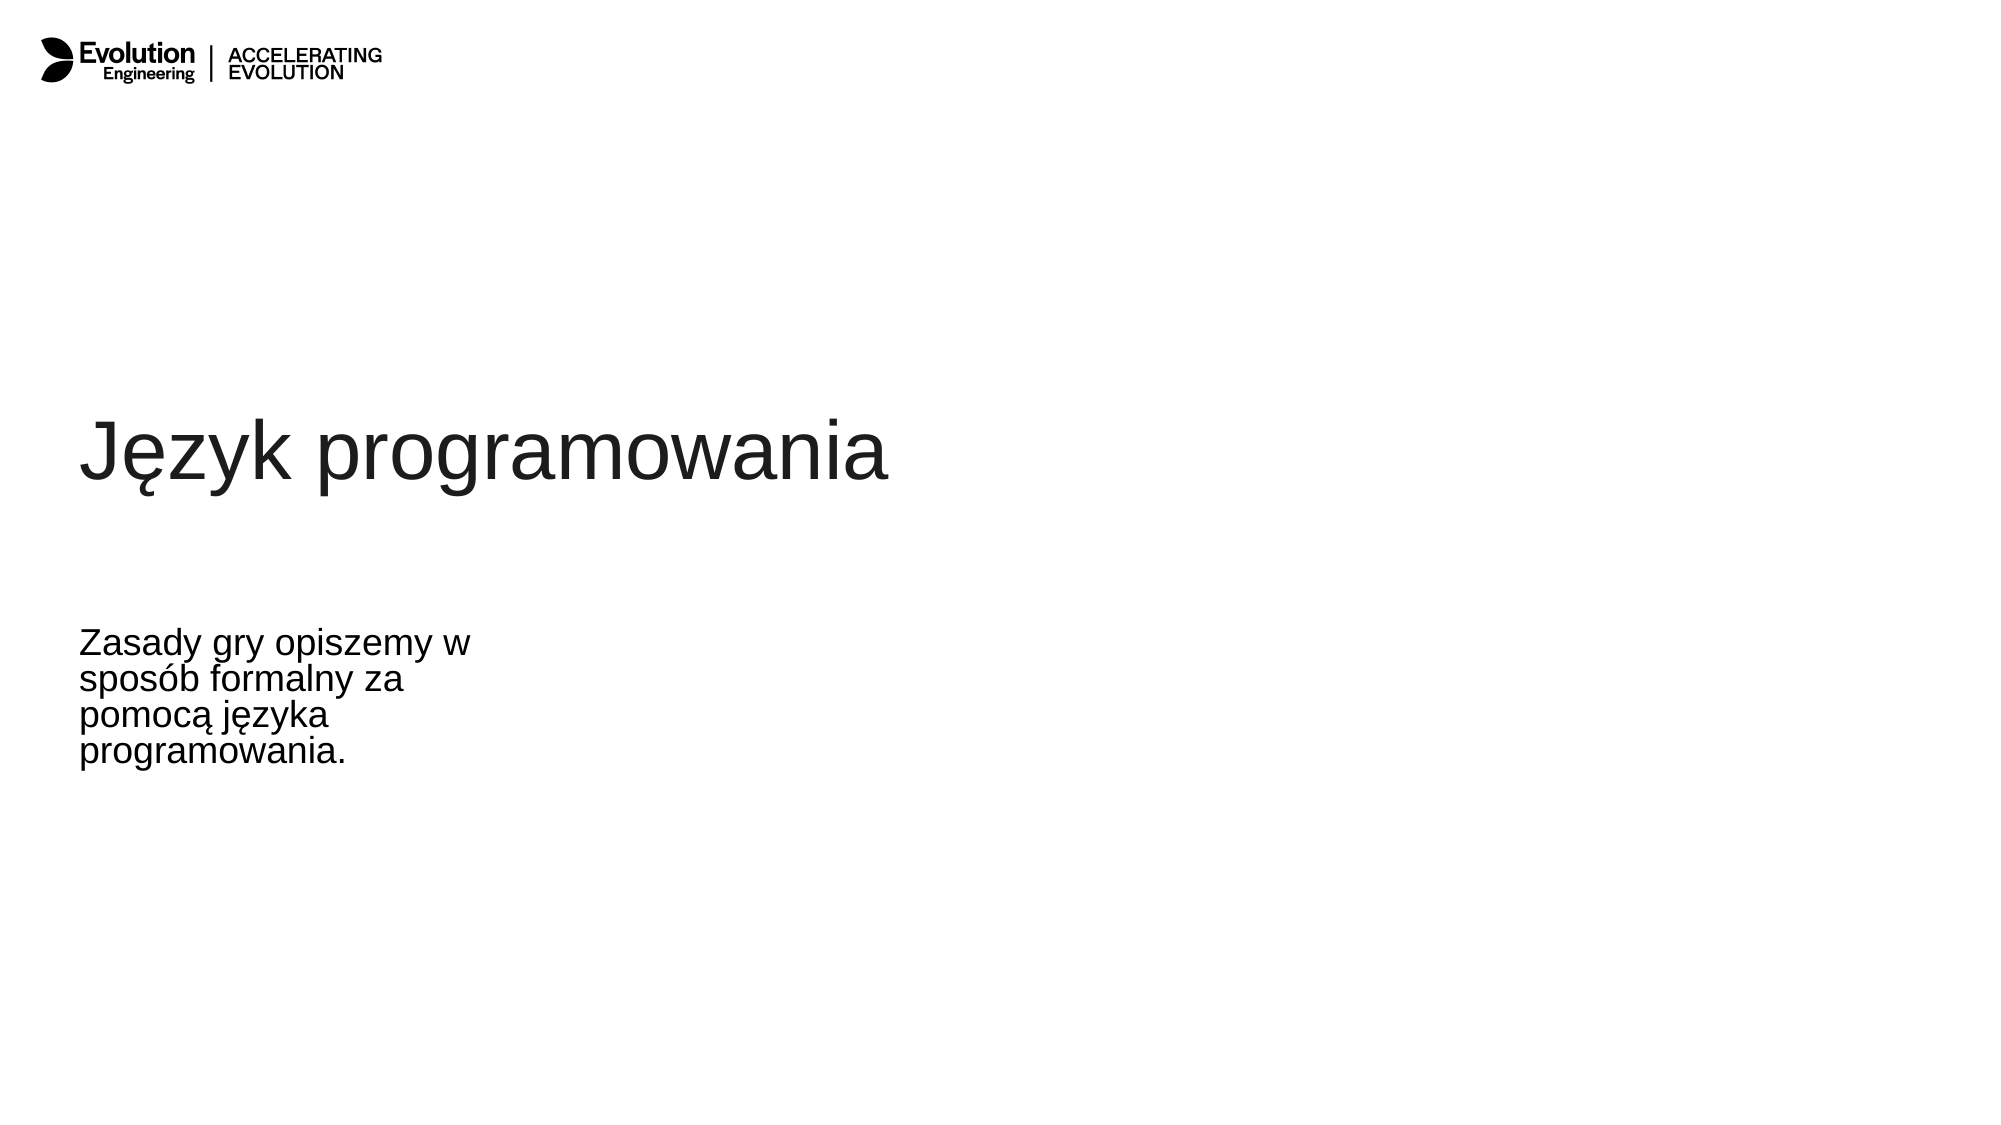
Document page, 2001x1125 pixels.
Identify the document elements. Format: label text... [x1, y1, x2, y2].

list Zasady gry opiszemy w sposób formalny za pomocą języka programowania. [64, 619, 542, 1005]
picture [26, 29, 396, 92]
list Język programowania [64, 400, 1390, 588]
